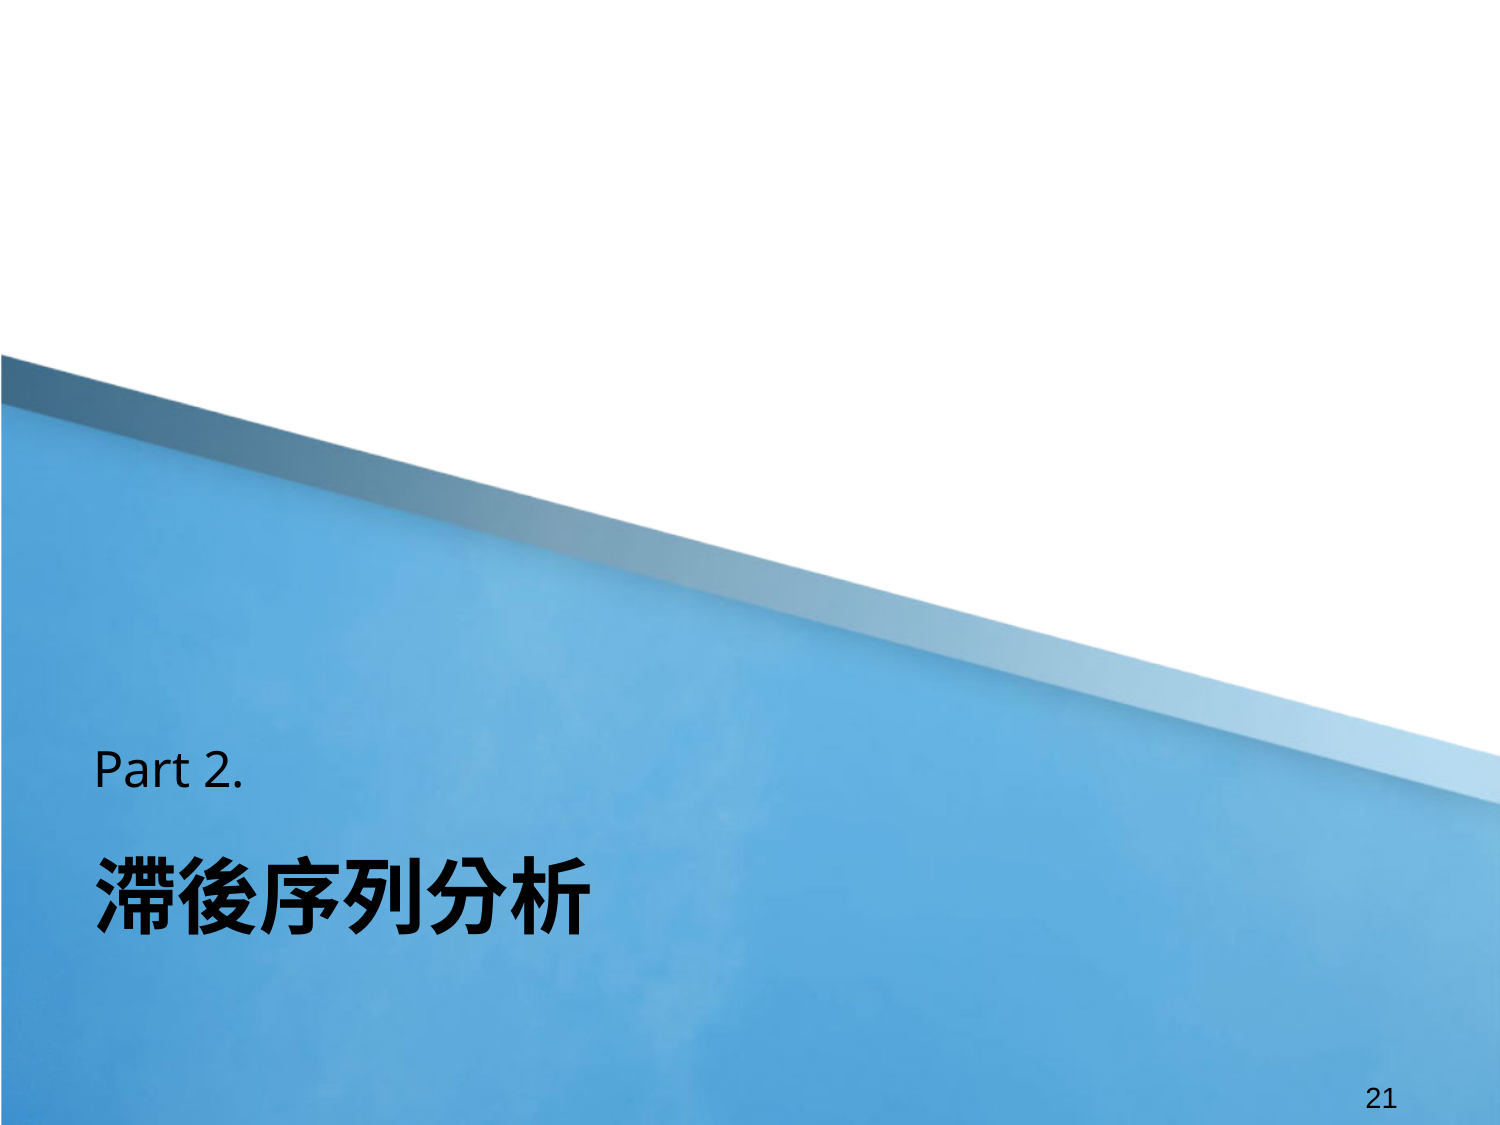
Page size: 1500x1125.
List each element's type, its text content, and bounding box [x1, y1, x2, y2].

picture [2, 82, 1500, 1125]
slide_number ‹#› [1350, 1074, 1488, 1118]
subtitle Part 2. [78, 668, 907, 813]
title 滯後序列分析 [78, 829, 1422, 926]
